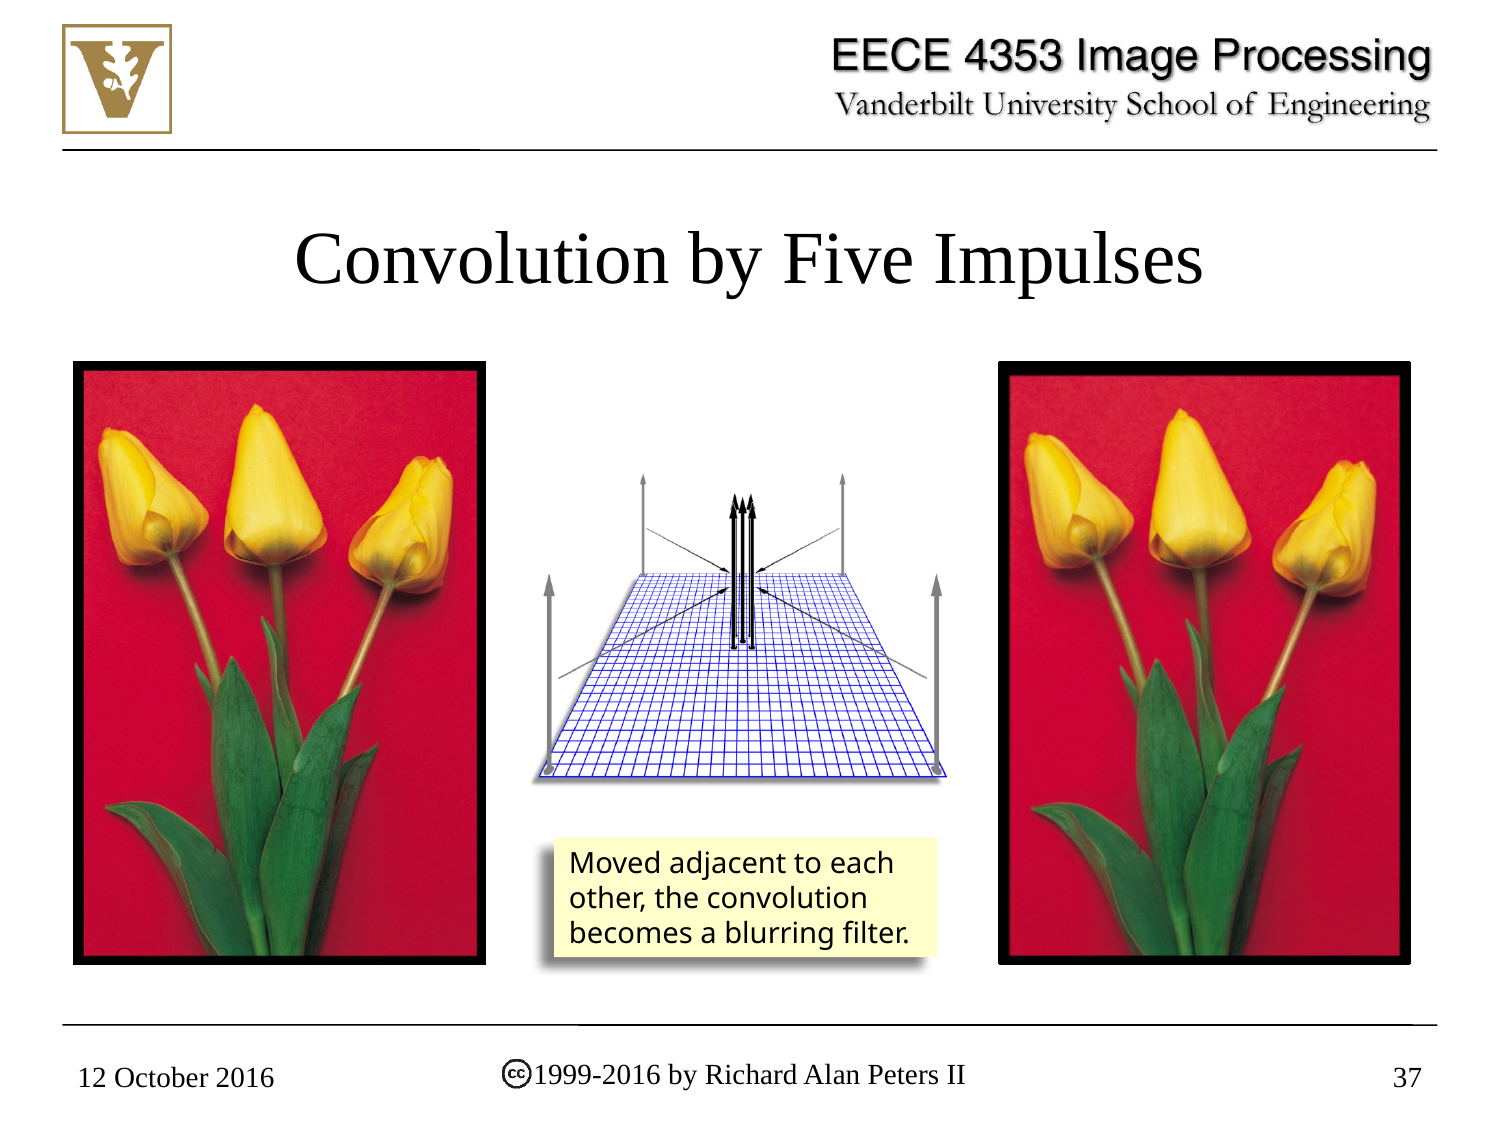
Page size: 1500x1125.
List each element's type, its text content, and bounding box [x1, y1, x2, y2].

title Convolution by Five Impulses [112, 193, 1388, 313]
text_box Moved adjacent to each other, the convolution becomes a blurring filter. [554, 837, 938, 958]
picture [74, 362, 485, 964]
footer 1999-2016 by Richard Alan Peters II [512, 1042, 988, 1103]
text_box [999, 362, 1410, 964]
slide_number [62, 1045, 413, 1106]
picture [498, 1055, 512, 1091]
picture [826, 25, 1436, 133]
picture [1009, 375, 1400, 956]
picture [62, 24, 172, 134]
picture [495, 459, 989, 788]
slide_number 37 [1087, 1045, 1438, 1106]
